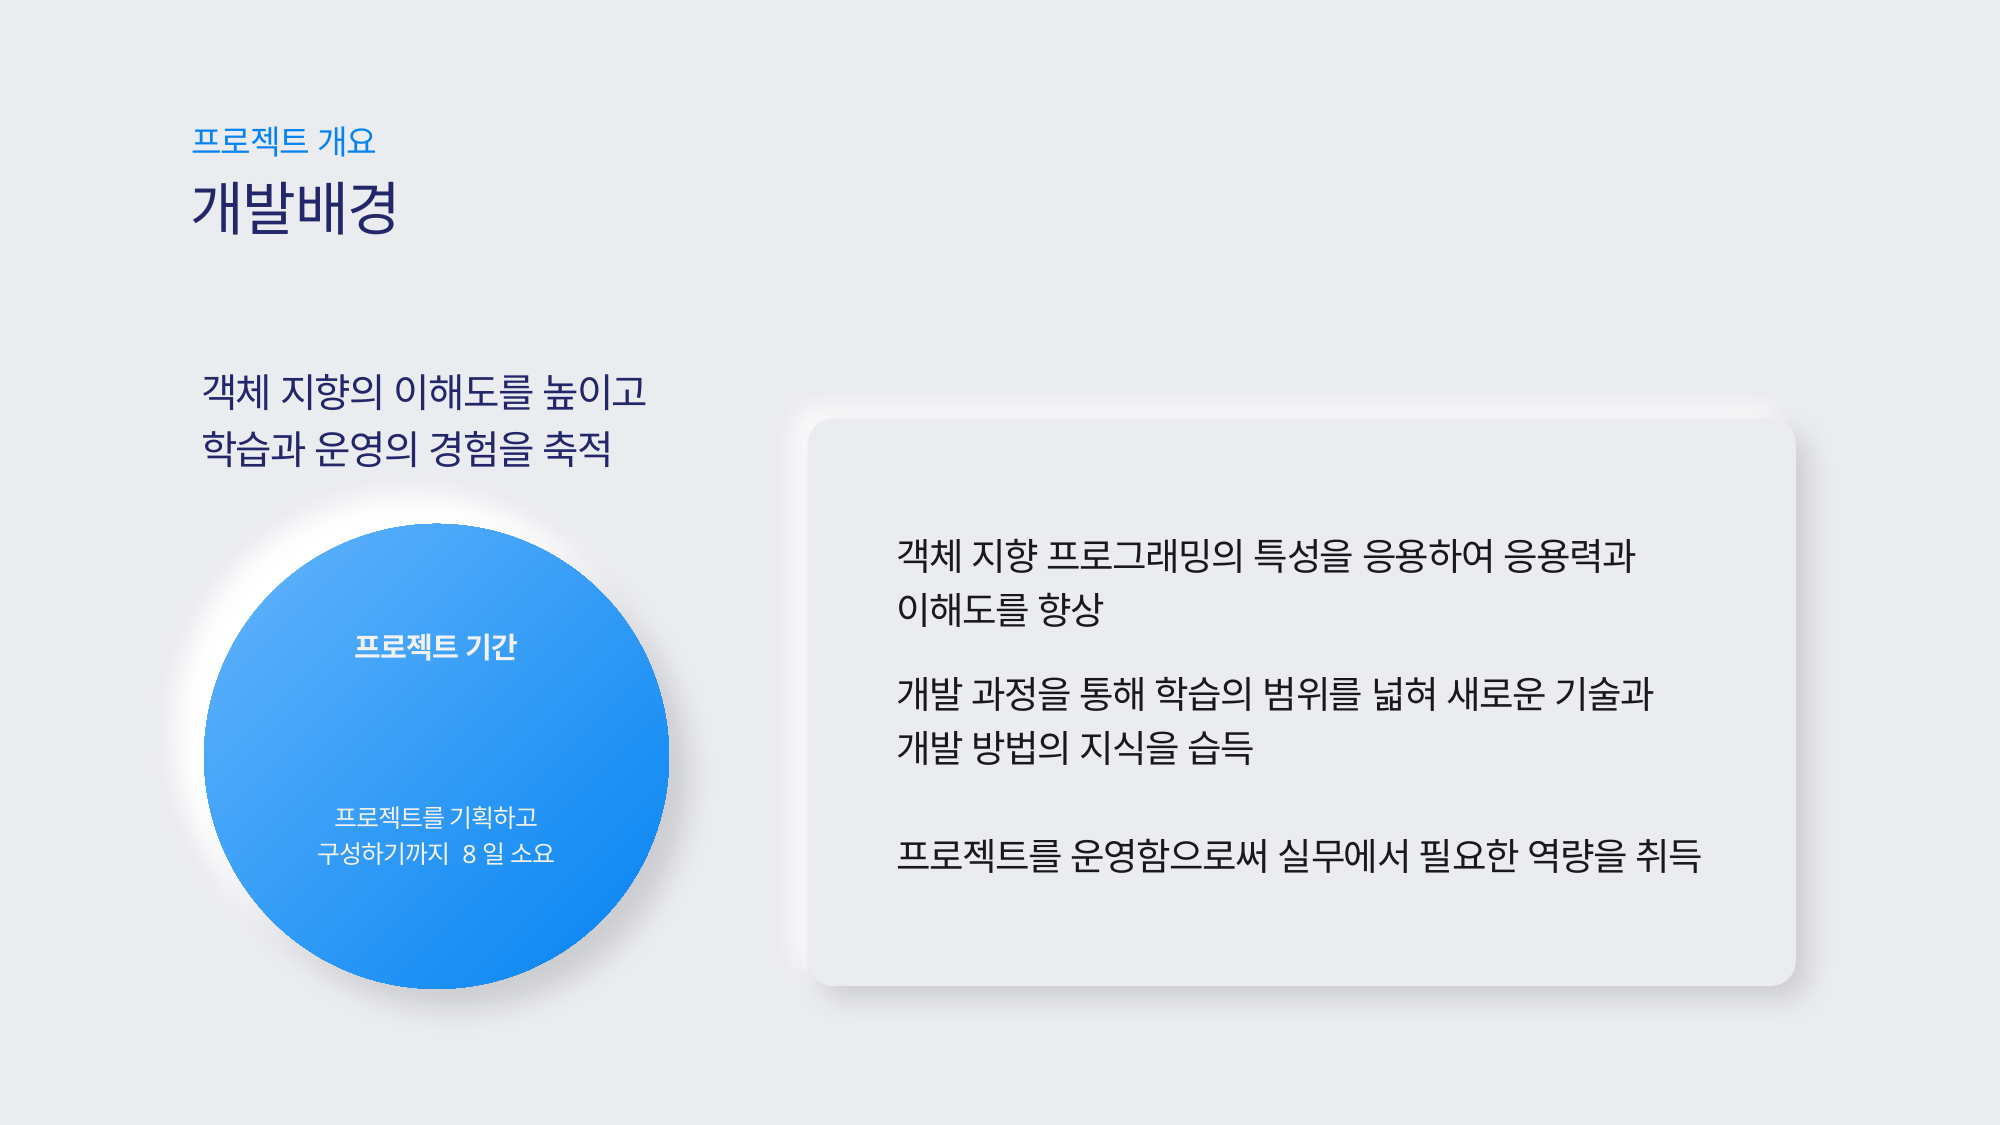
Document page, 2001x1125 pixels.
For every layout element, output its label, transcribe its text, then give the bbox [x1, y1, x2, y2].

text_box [204, 523, 669, 989]
text_box 객체 지향의 이해도를 높이고 학습과 운영의 경험을 축적 [201, 358, 649, 473]
text_box 프로젝트 개요 [191, 120, 378, 161]
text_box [807, 418, 1796, 989]
text_box 개발배경 [190, 165, 417, 243]
